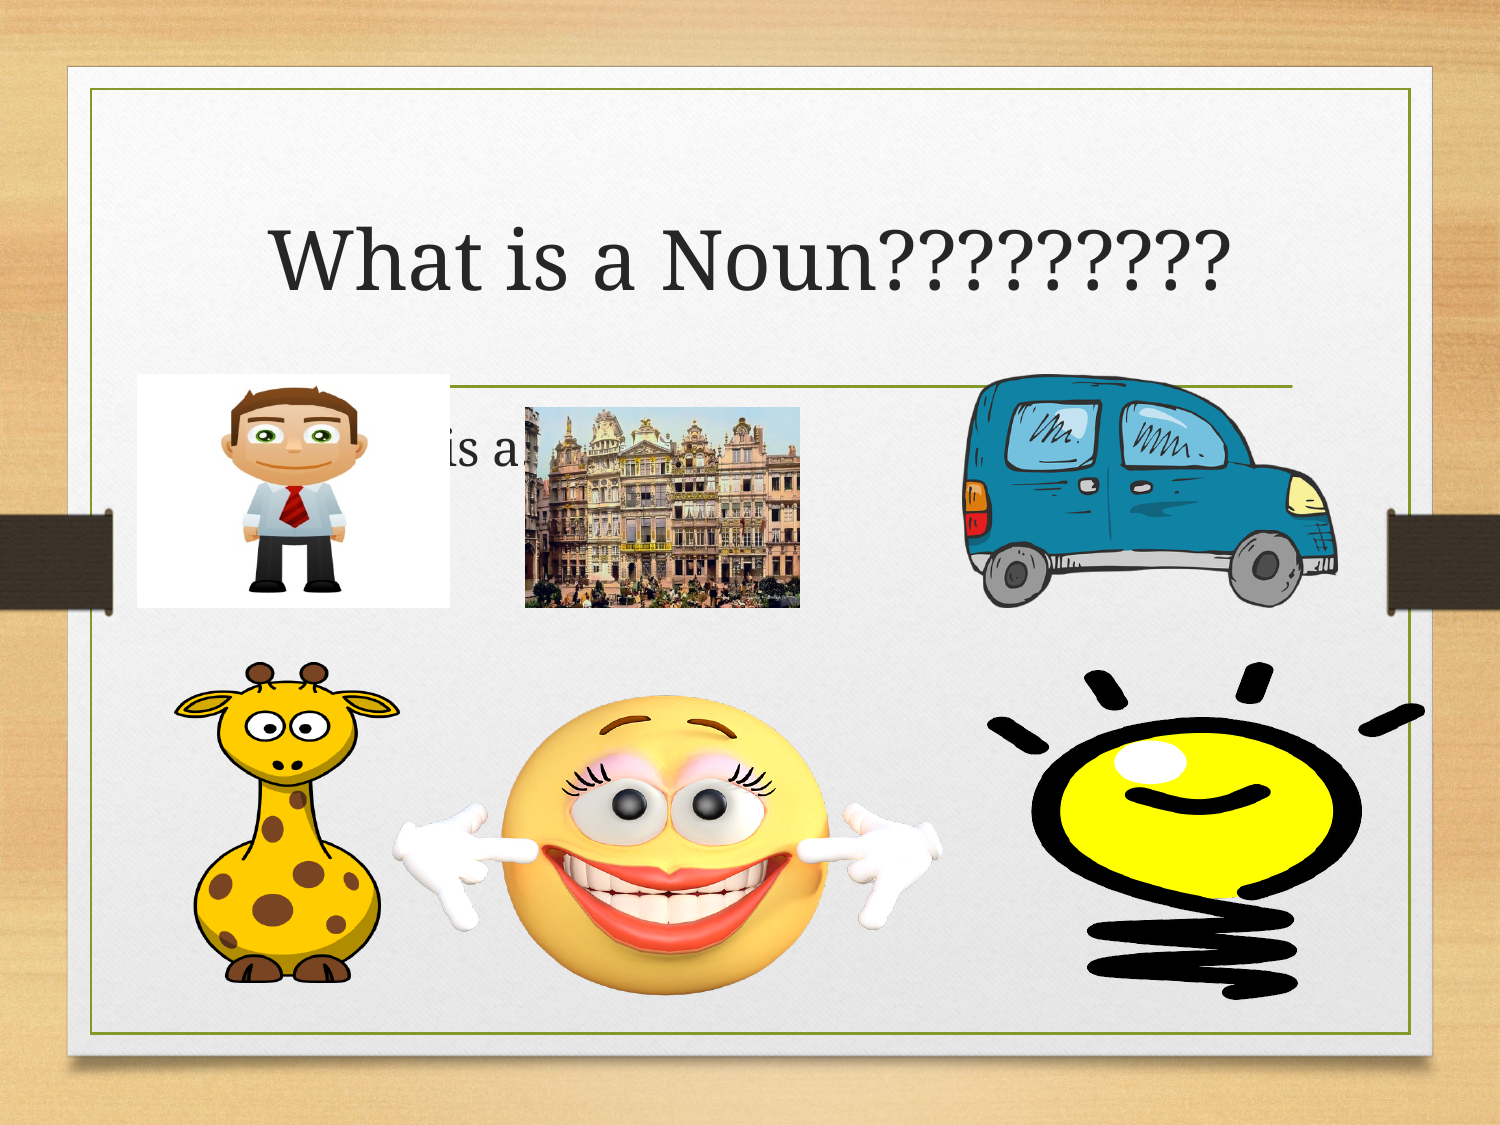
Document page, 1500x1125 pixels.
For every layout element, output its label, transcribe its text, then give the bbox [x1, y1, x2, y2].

title What is a Noun????????? [193, 150, 1309, 365]
picture [0, 0, 1500, 1125]
list A noun is a……….. [193, 408, 1309, 662]
